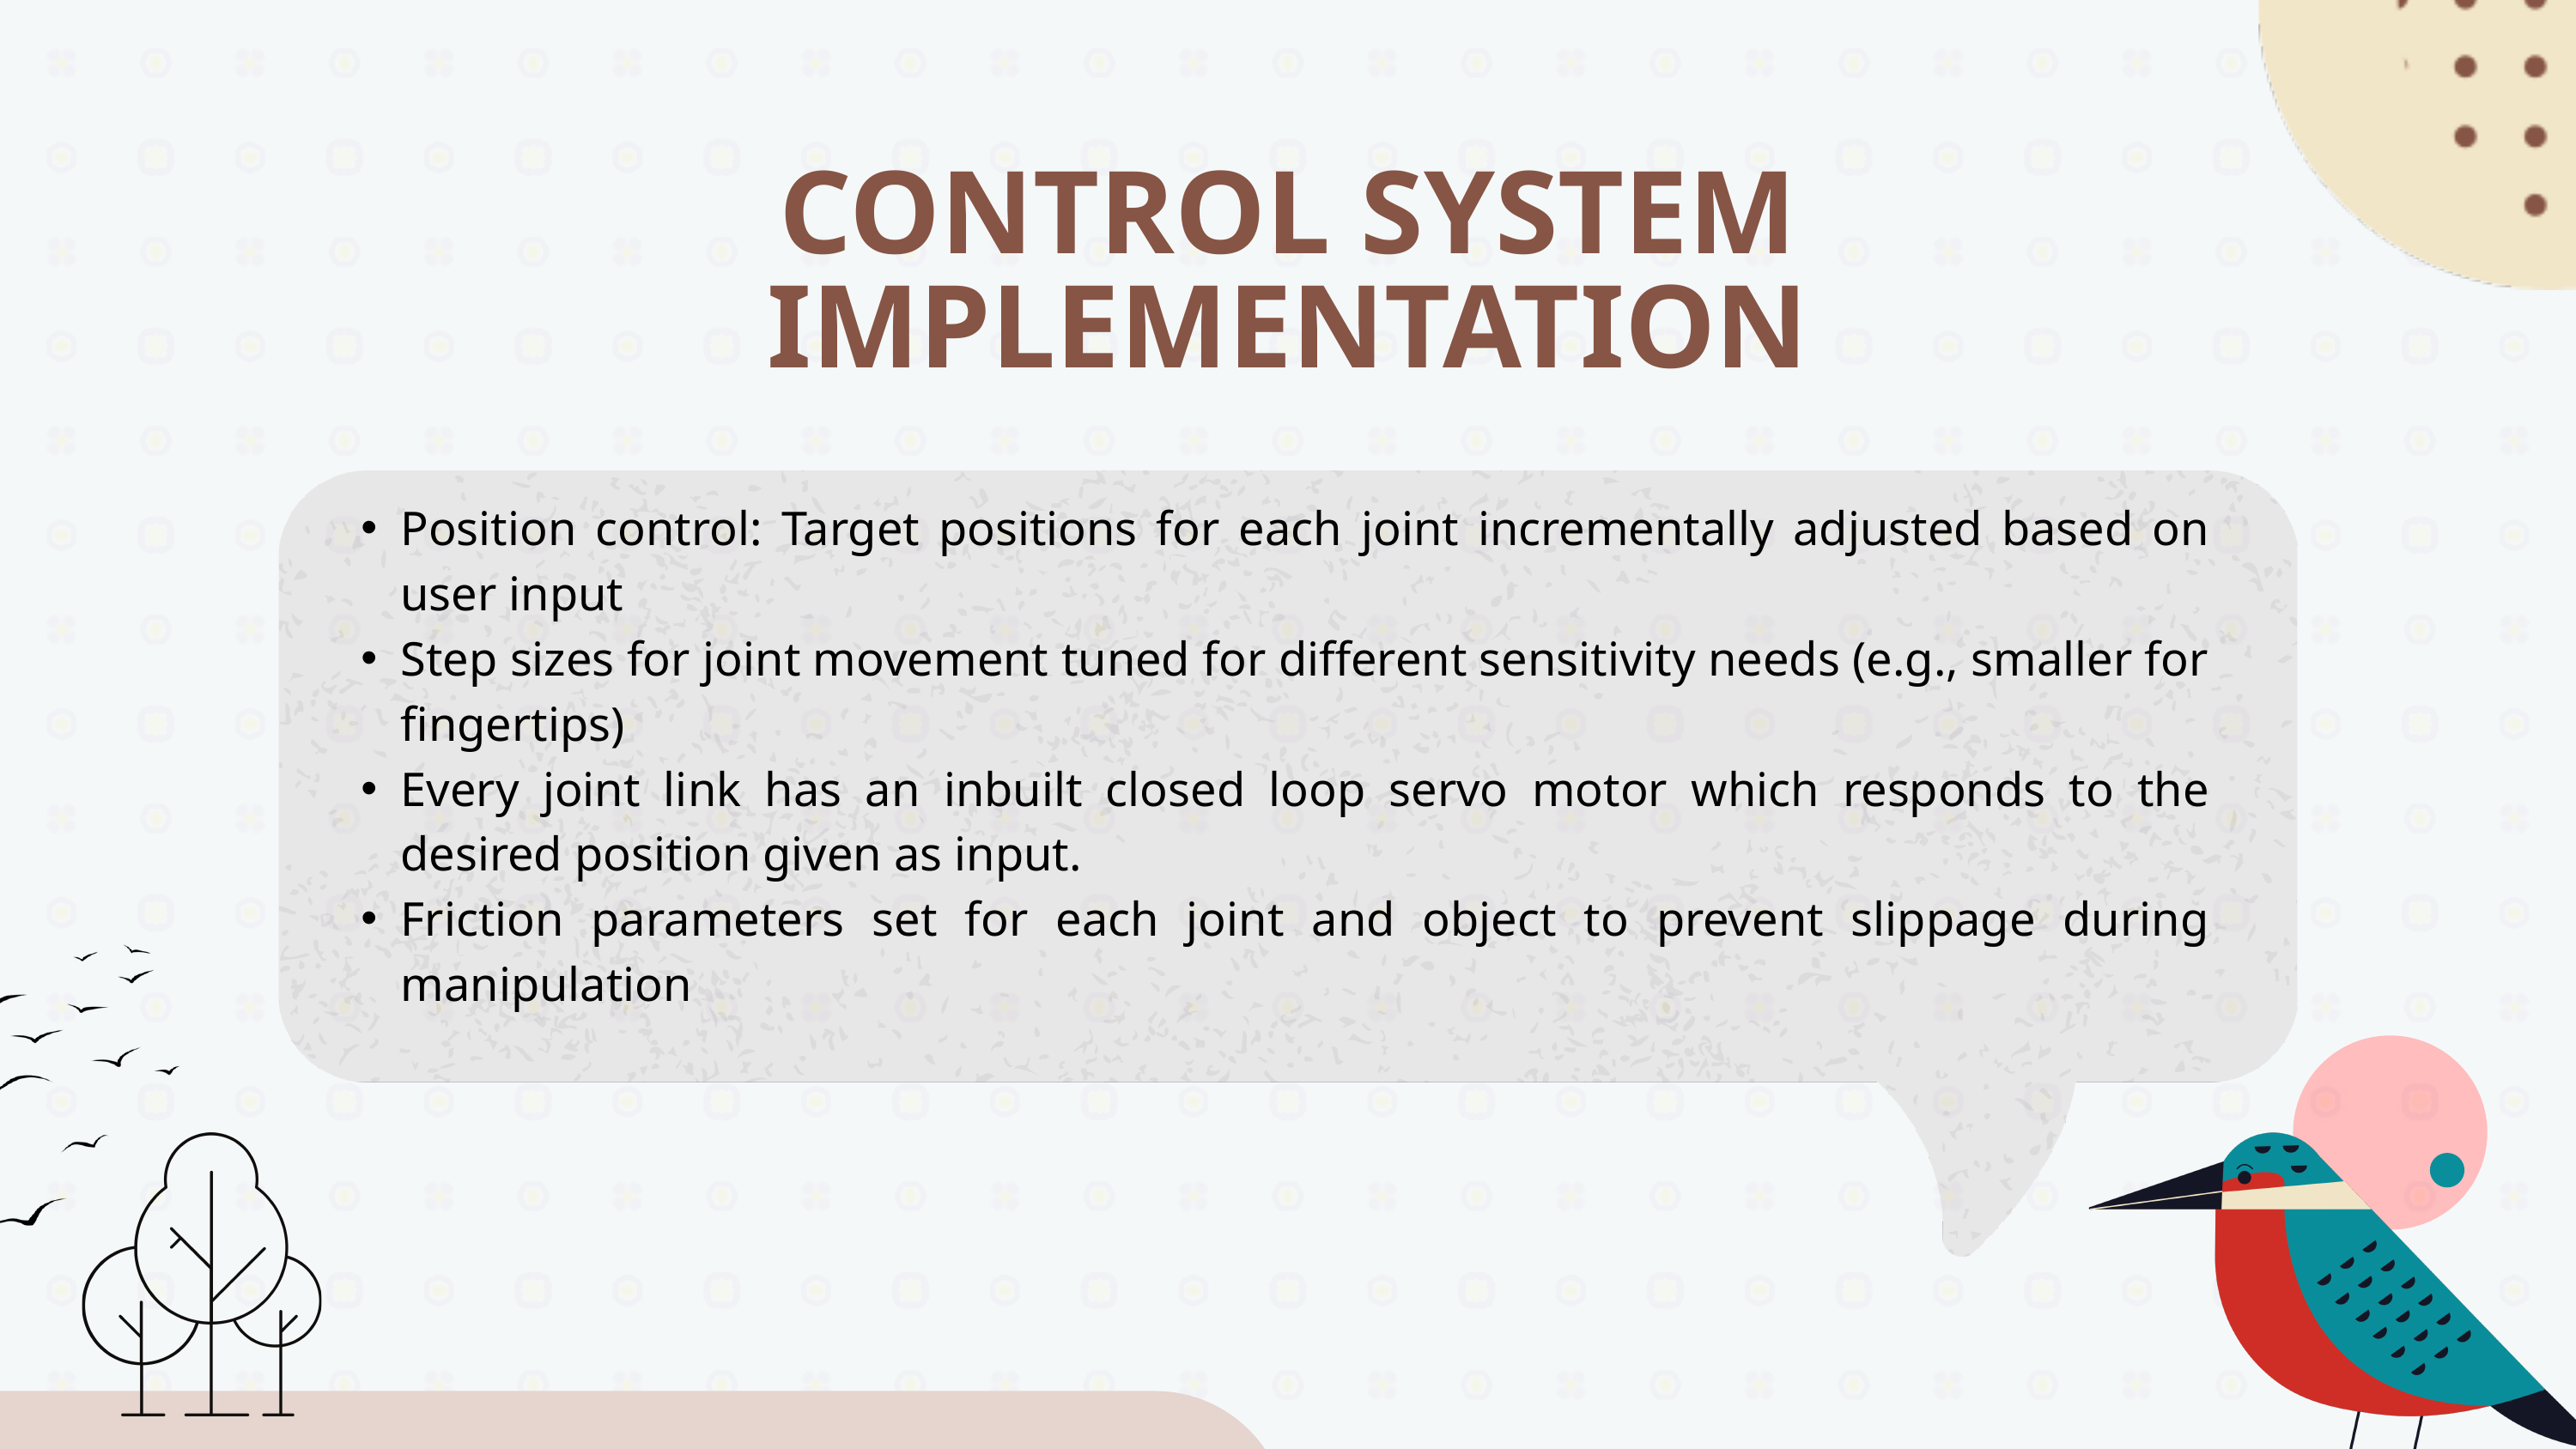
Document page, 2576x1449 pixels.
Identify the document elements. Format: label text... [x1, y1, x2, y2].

text_box [82, 1132, 322, 1390]
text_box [2429, 1152, 2465, 1188]
text_box [0, 0, 2576, 1449]
text_box [0, 944, 180, 1230]
text_box Position control: Target positions for each joint incrementally adjusted based on user input Step sizes for joint movement tuned for different sensitivity needs (e.g., smaller for fingertips) Every joint link has an inbuilt closed loop servo motor which responds to the desired position given as input. Friction parameters set for each joint and object to prevent slippage during manipulation [321, 489, 2211, 1011]
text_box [2293, 1035, 2488, 1230]
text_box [0, 1391, 1289, 1449]
text_box [2088, 1132, 2576, 1449]
text_box [2257, 0, 2576, 290]
text_box CONTROL SYSTEM IMPLEMENTATION [662, 161, 1914, 391]
